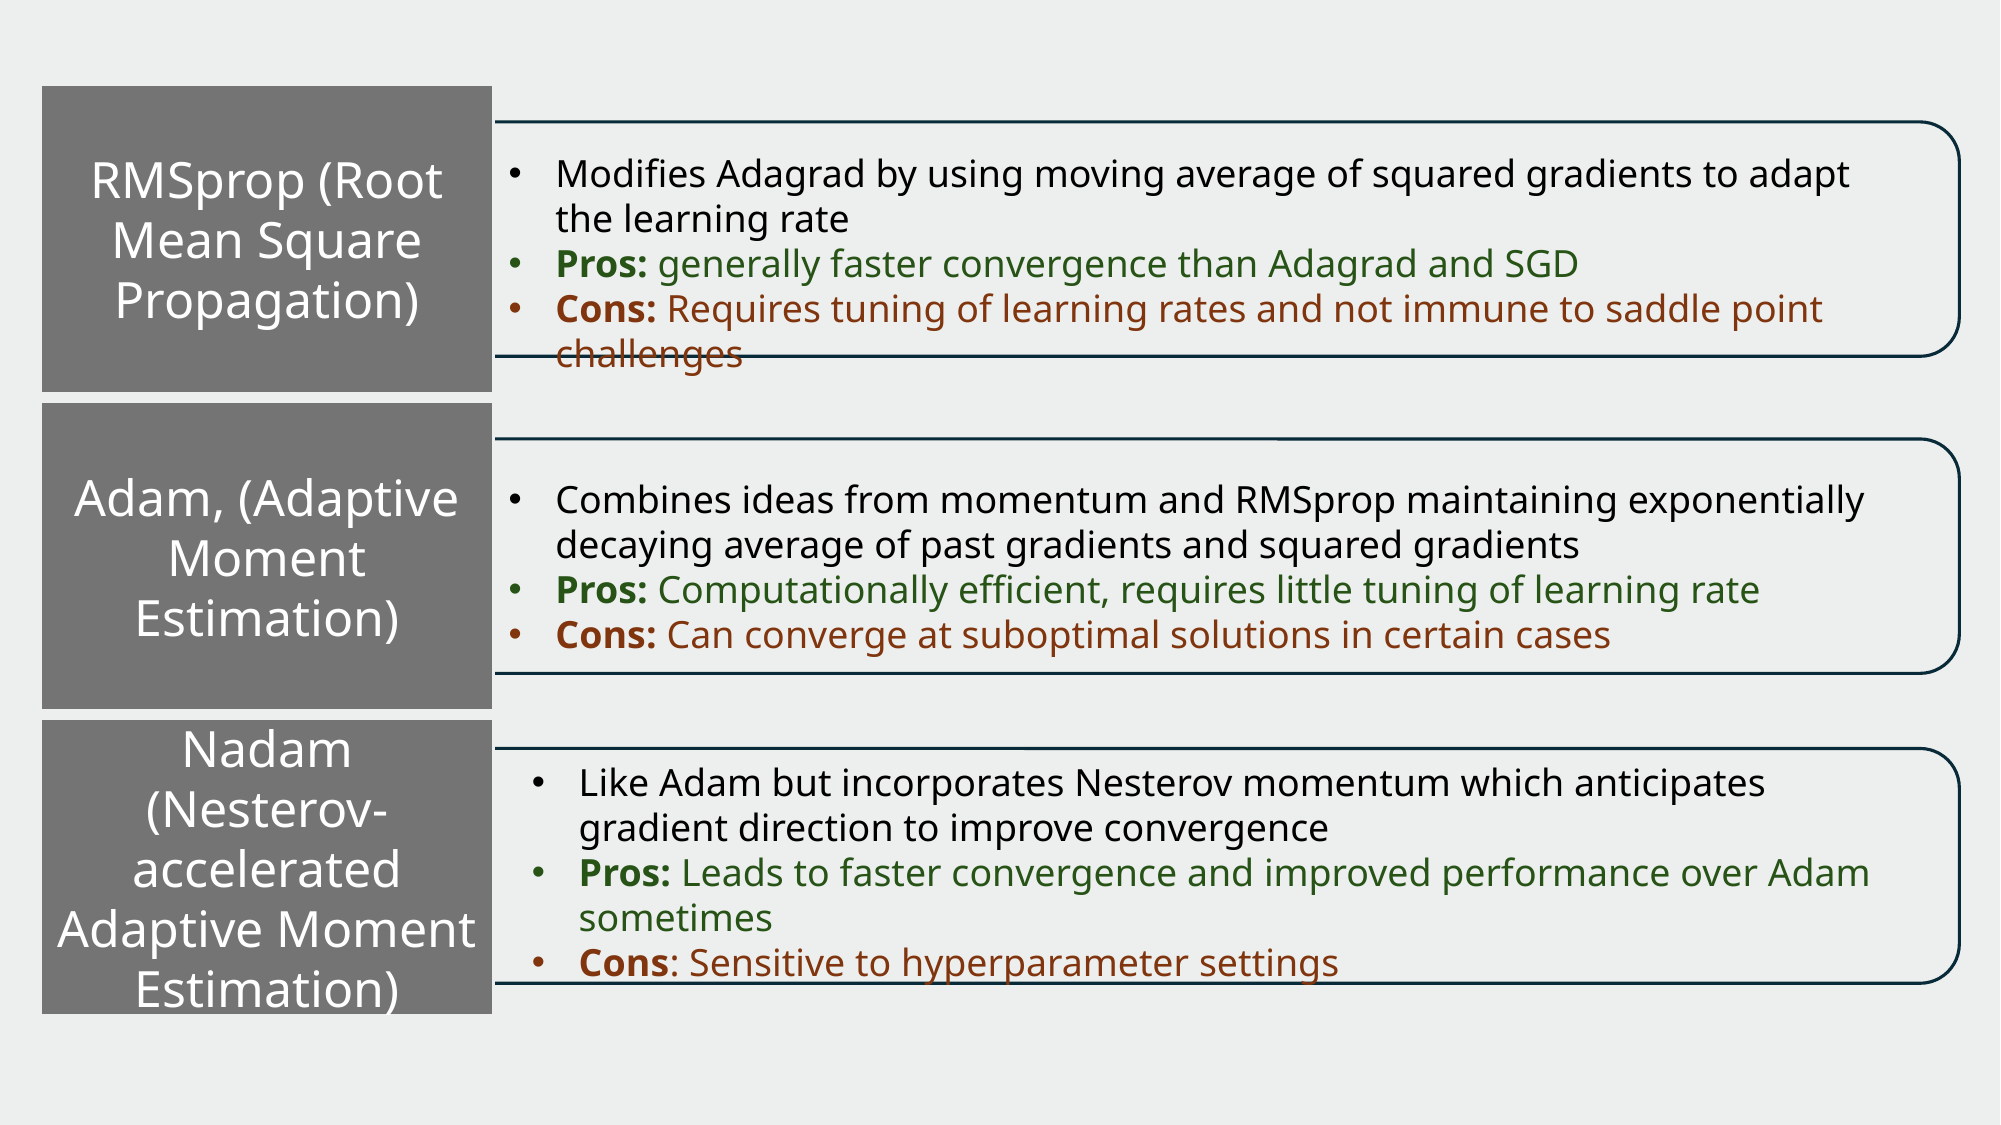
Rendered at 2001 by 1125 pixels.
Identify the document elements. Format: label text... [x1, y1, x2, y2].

text_box Combines ideas from momentum and RMSprop maintaining exponentially decaying average of past gradients and squared gradients Pros: Computationally efficient, requires little tuning of learning rate Cons: Can converge at suboptimal solutions in certain cases [493, 468, 1913, 664]
text_box [495, 437, 1961, 675]
text_box Modifies Adagrad by using moving average of squared gradients to adapt the learning rate Pros: generally faster convergence than Adagrad and SGD Cons: Requires tuning of learning rates and not immune to saddle point challenges [493, 142, 1913, 383]
text_box [495, 120, 1961, 358]
text_box RMSprop (Root Mean Square Propagation) [39, 83, 495, 395]
text_box Nadam (Nesterov-accelerated Adaptive Moment Estimation) [39, 717, 495, 1017]
text_box Like Adam but incorporates Nesterov momentum which anticipates gradient direction to improve convergence Pros: Leads to faster convergence and improved performance over Adam sometimes Cons: Sensitive to hyperparameter settings [517, 751, 1936, 992]
text_box Adam, (Adaptive Moment Estimation) [39, 400, 495, 712]
text_box [495, 746, 1961, 985]
